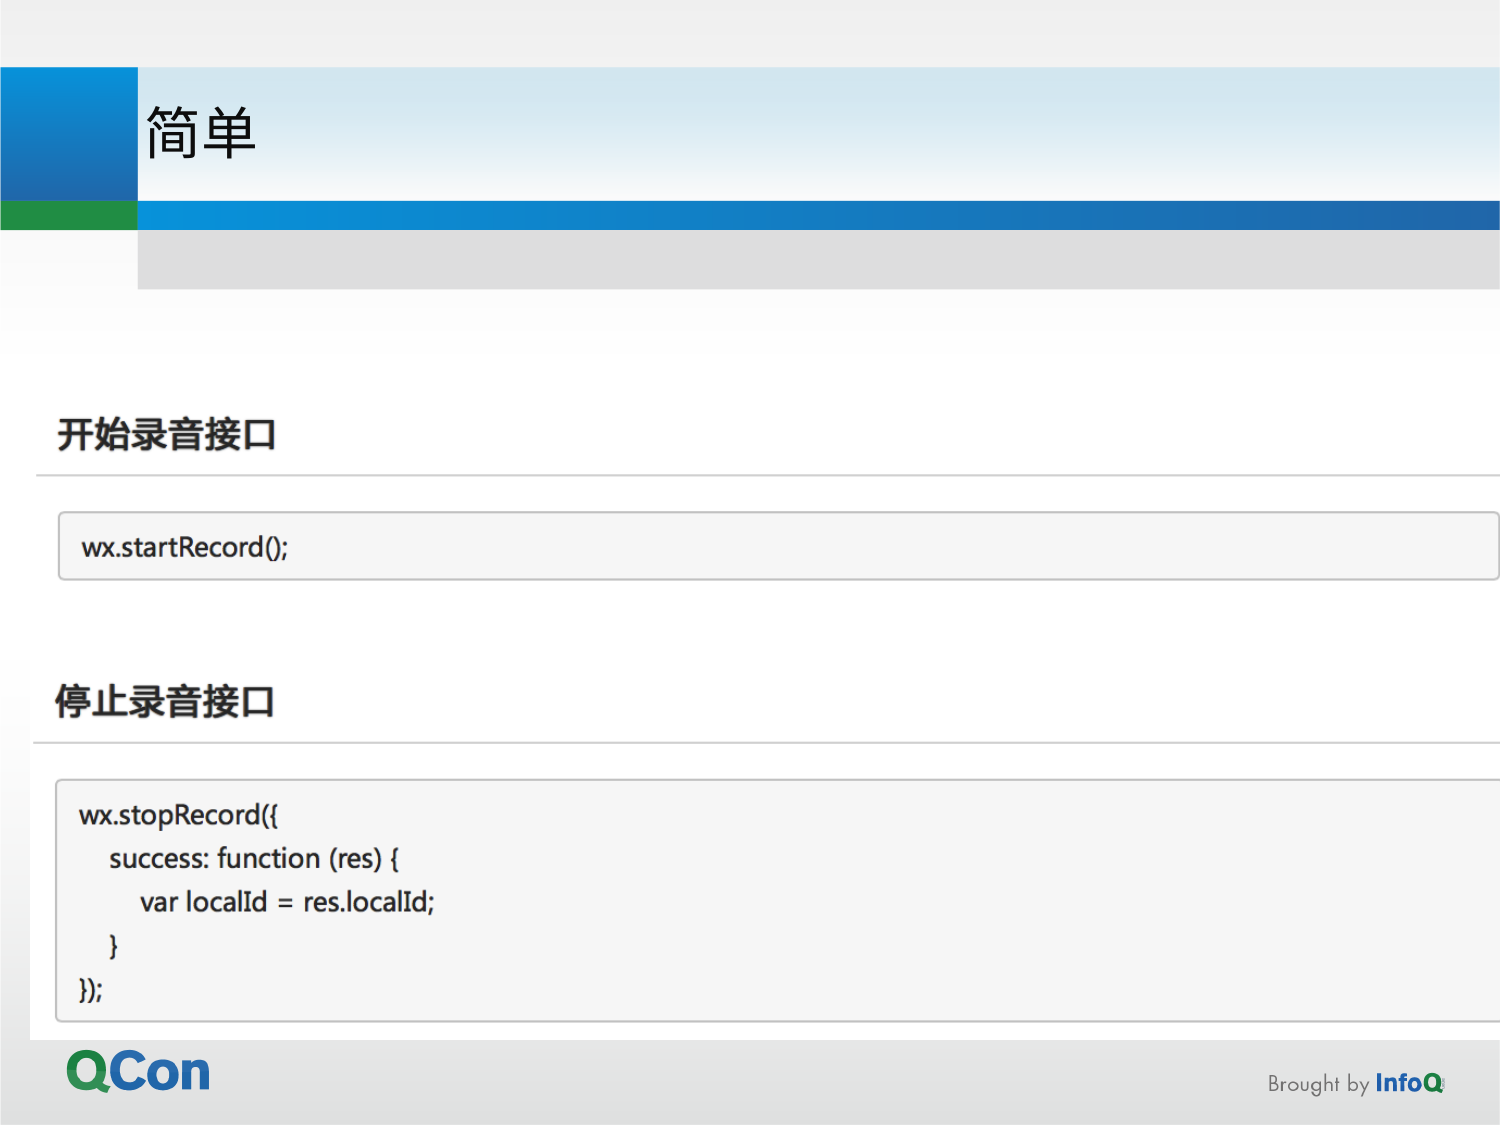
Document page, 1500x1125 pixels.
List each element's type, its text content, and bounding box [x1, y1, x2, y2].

text_box 简单 [129, 90, 895, 174]
picture [0, 0, 1500, 1125]
